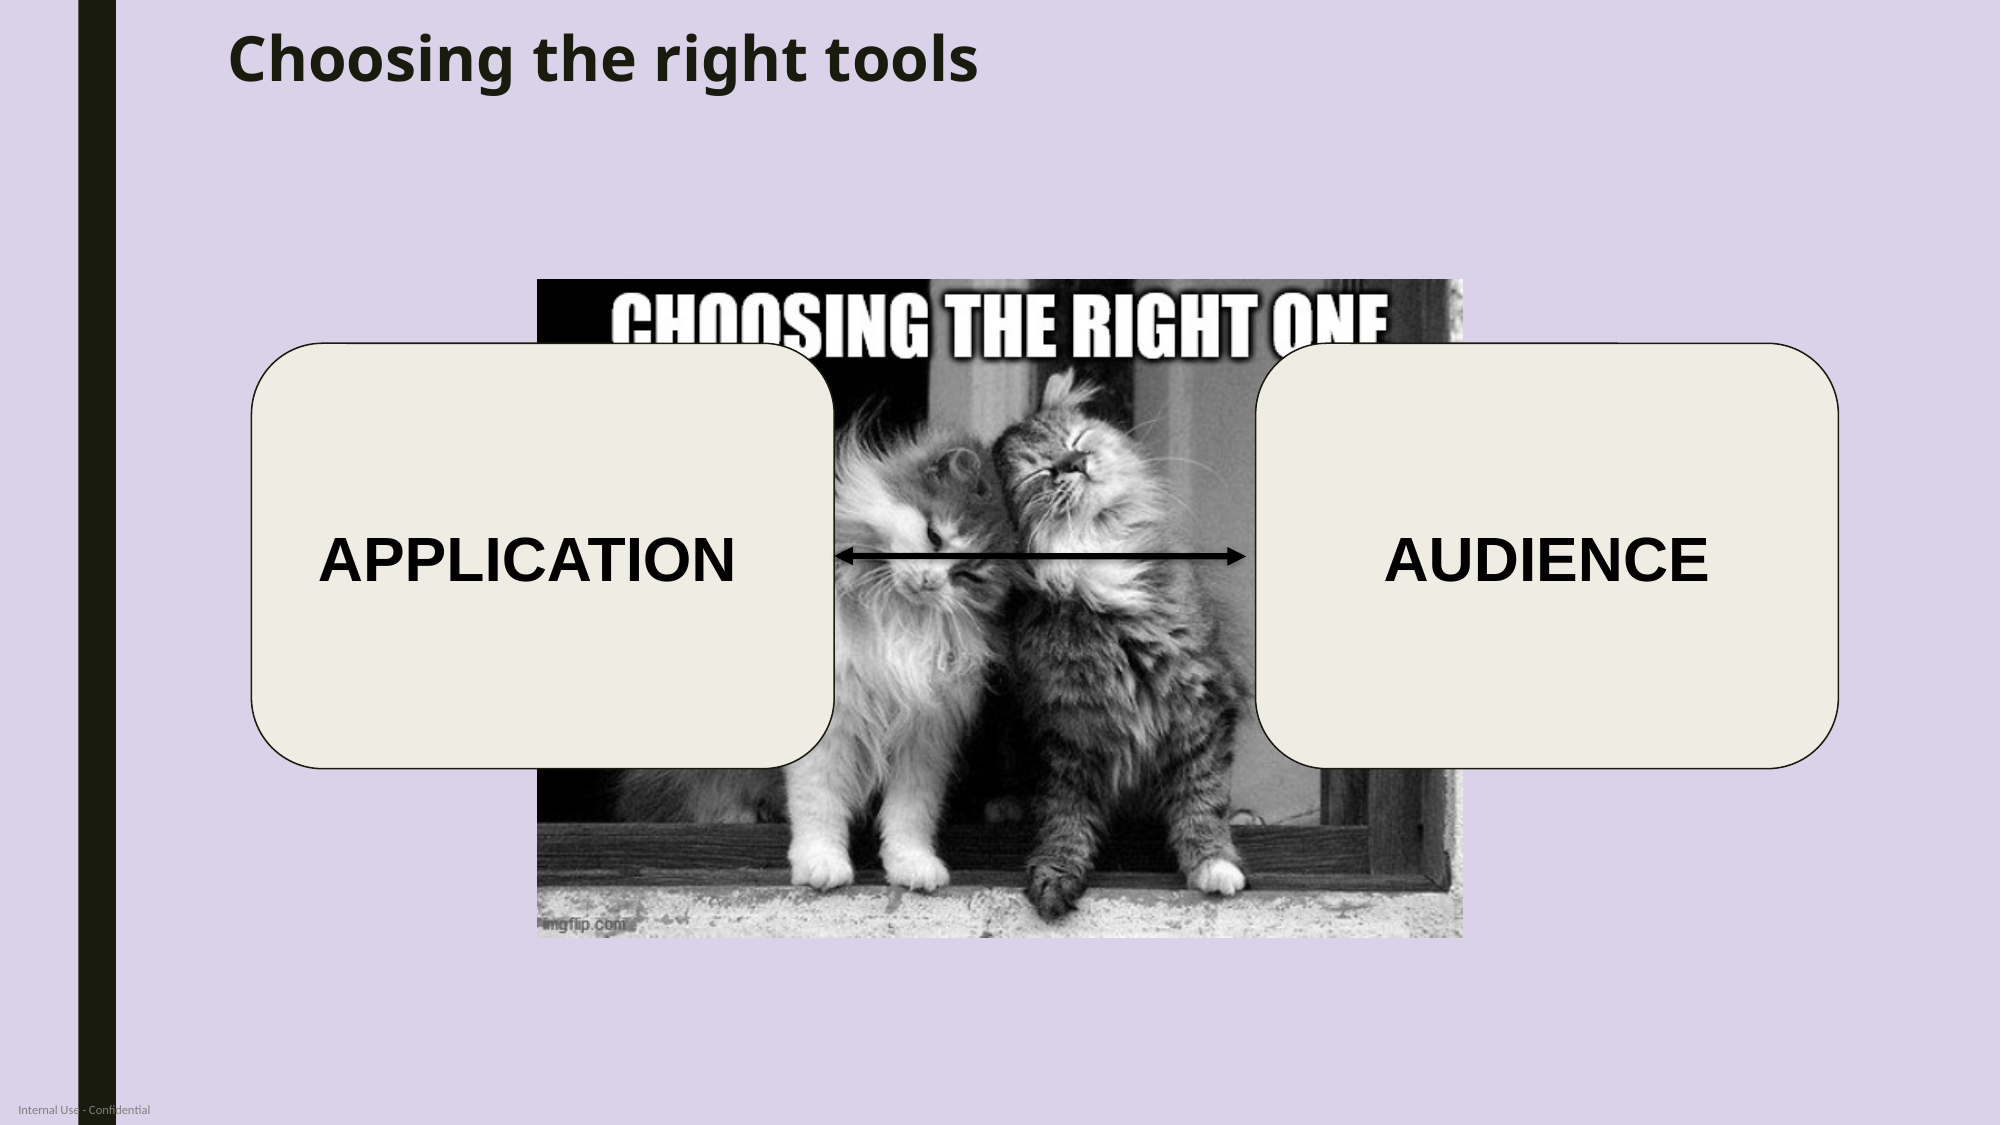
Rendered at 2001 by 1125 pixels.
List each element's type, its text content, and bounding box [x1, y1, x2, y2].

title Choosing the right tools [212, 17, 1788, 262]
text_box AUDIENCE [1466, 343, 1839, 769]
text_box APPLICATION [251, 343, 532, 769]
picture [537, 279, 1463, 939]
